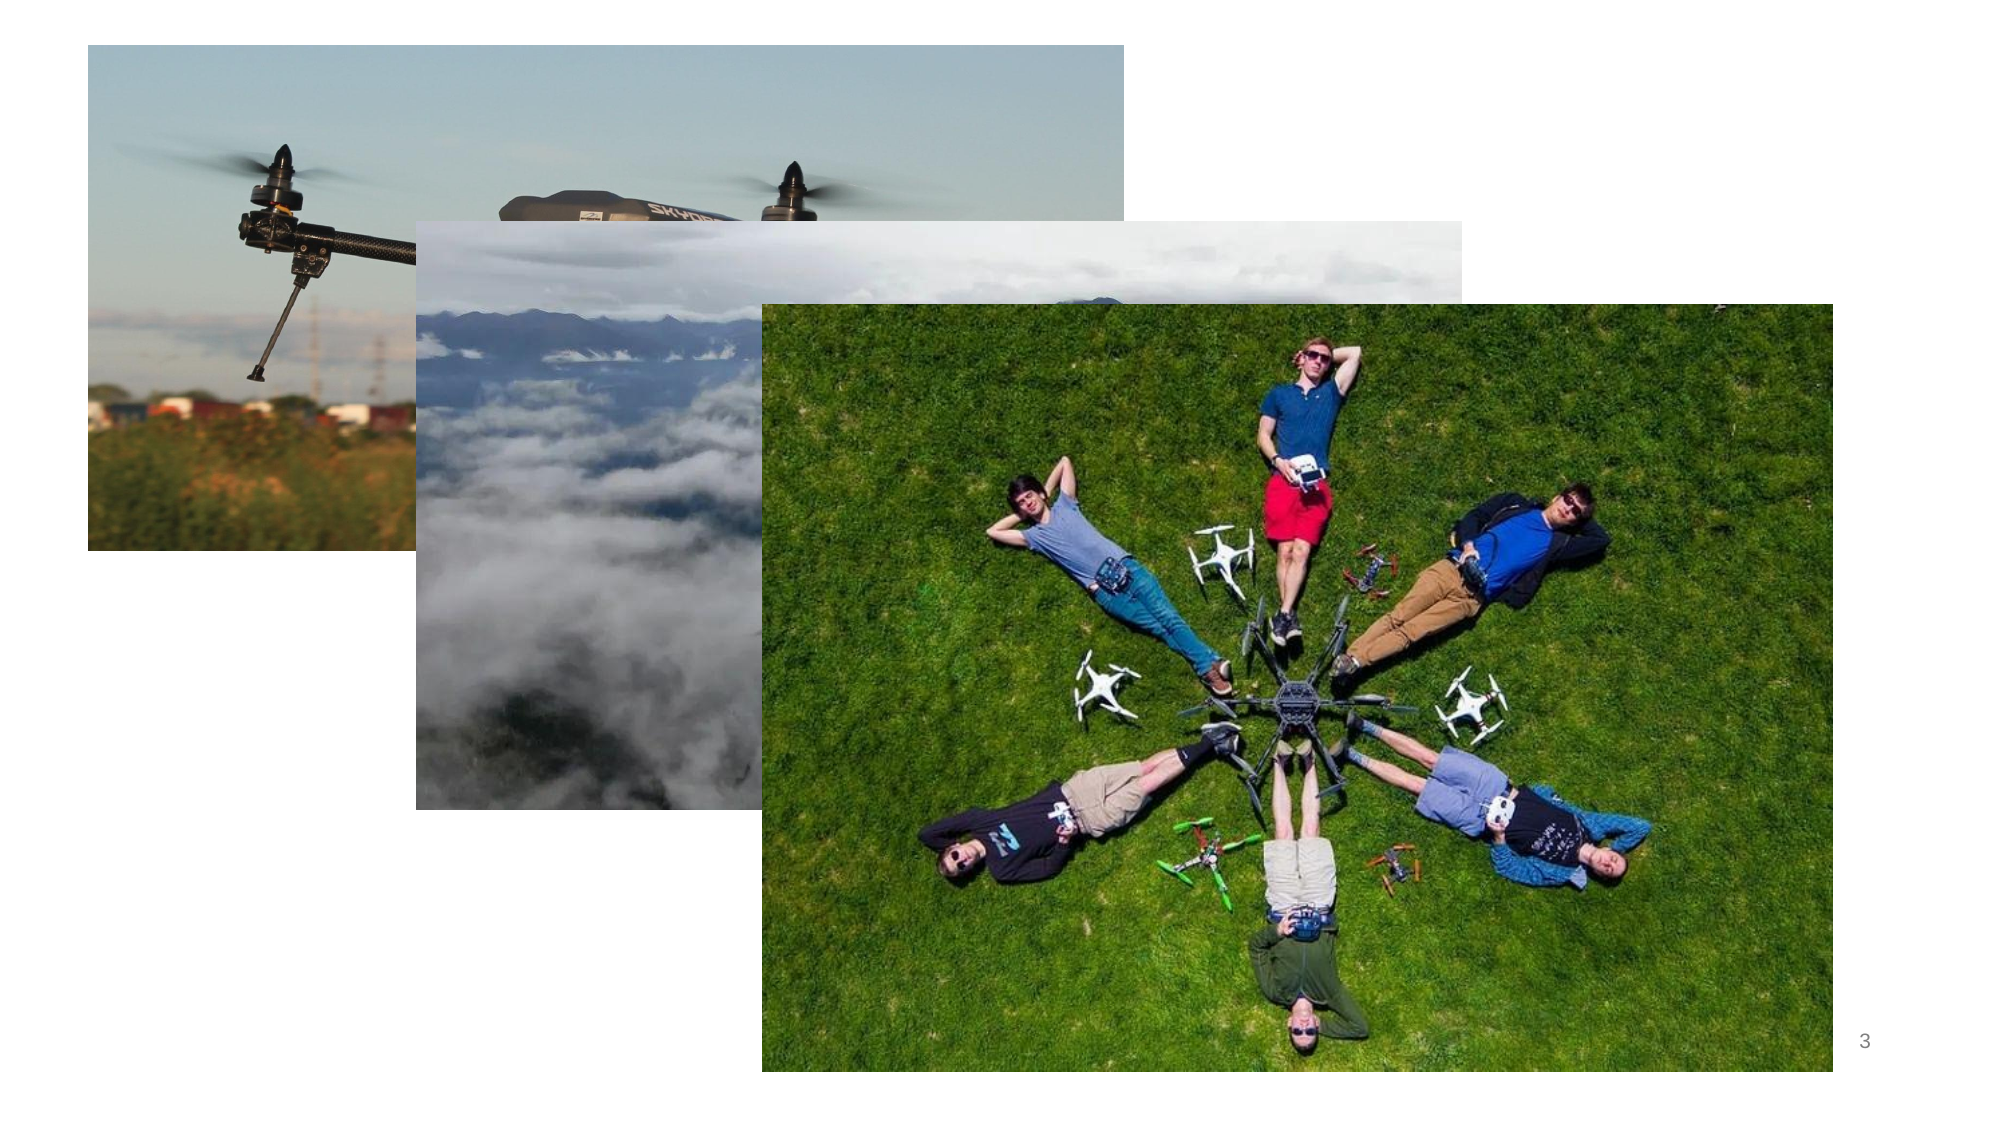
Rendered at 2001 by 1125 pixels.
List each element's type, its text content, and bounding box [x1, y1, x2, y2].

picture [88, 45, 1833, 1072]
slide_number 3 [1833, 1022, 1886, 1057]
